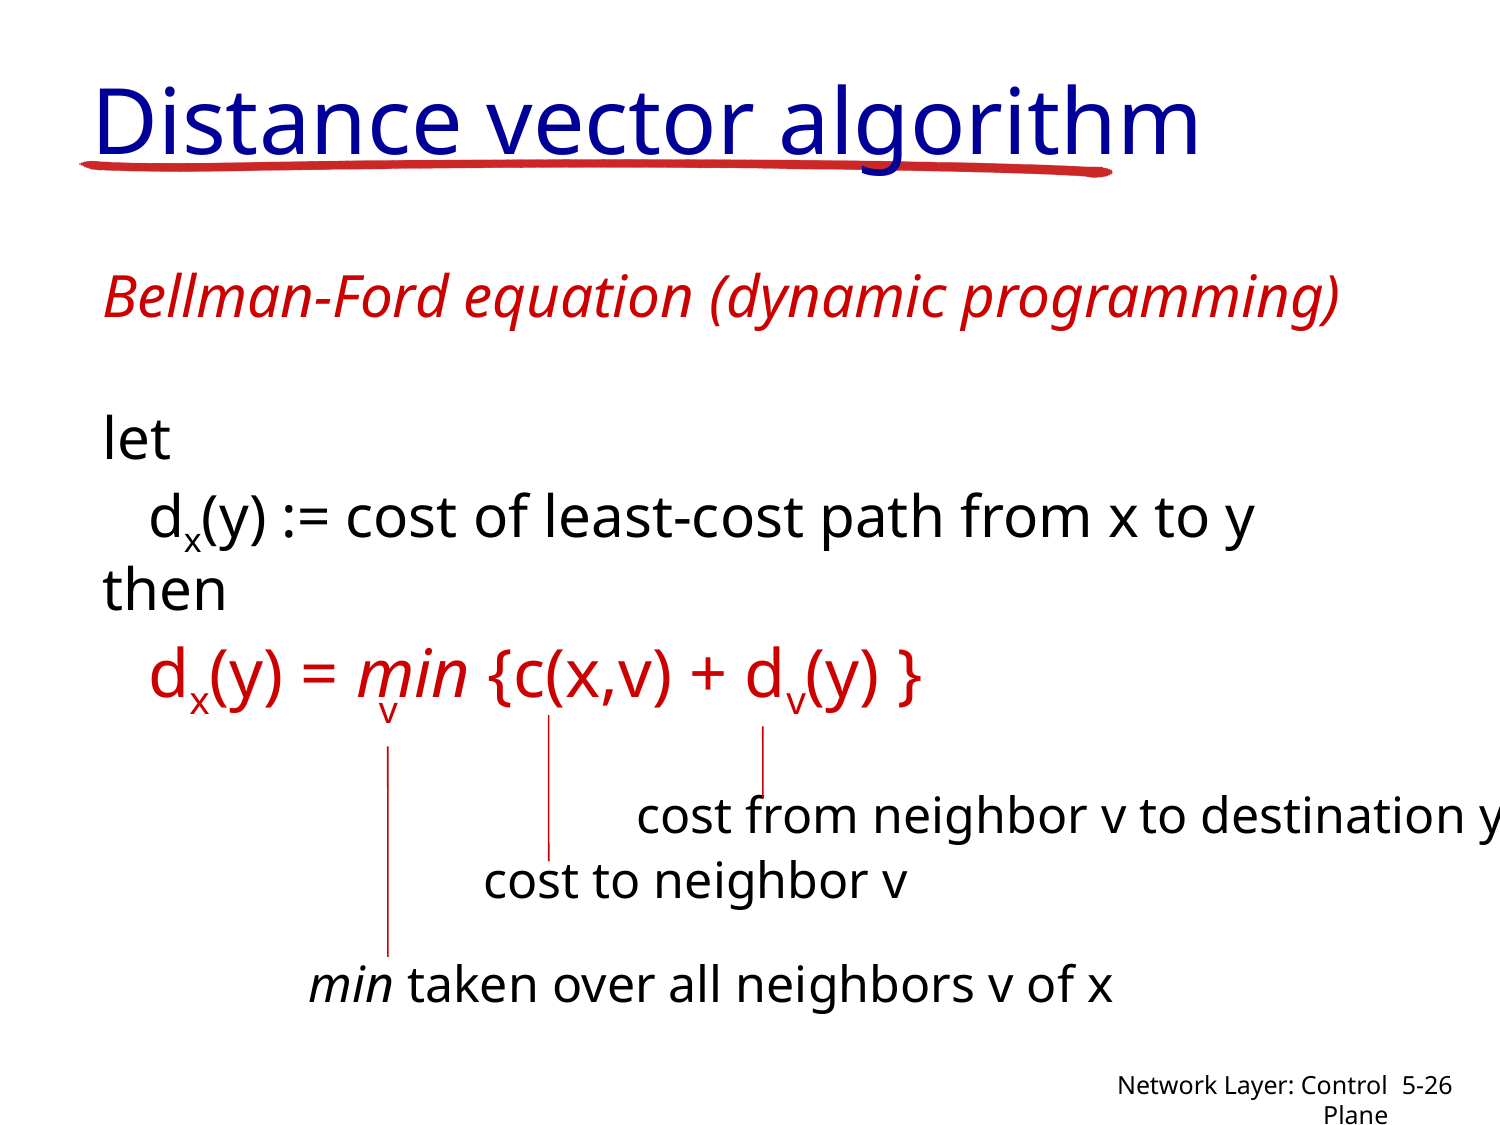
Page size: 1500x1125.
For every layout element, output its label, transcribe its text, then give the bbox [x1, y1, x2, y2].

title Distance vector algorithm [76, 48, 1352, 187]
picture [74, 154, 1126, 184]
footer Network Layer: Control Plane [1045, 1062, 1404, 1102]
list Bellman-Ford equation (dynamic programming) let dx(y) := cost of least-cost path from x to y then dx(y) = min {c(x,v) + dv(y) } [87, 262, 1393, 1025]
text_box v [364, 678, 413, 739]
text_box min taken over all neighbors v of x [293, 945, 1130, 1020]
text_box cost to neighbor v [468, 840, 923, 916]
slide_number 5-26 [1387, 1062, 1478, 1107]
text_box cost from neighbor v to destination y [621, 775, 1500, 851]
